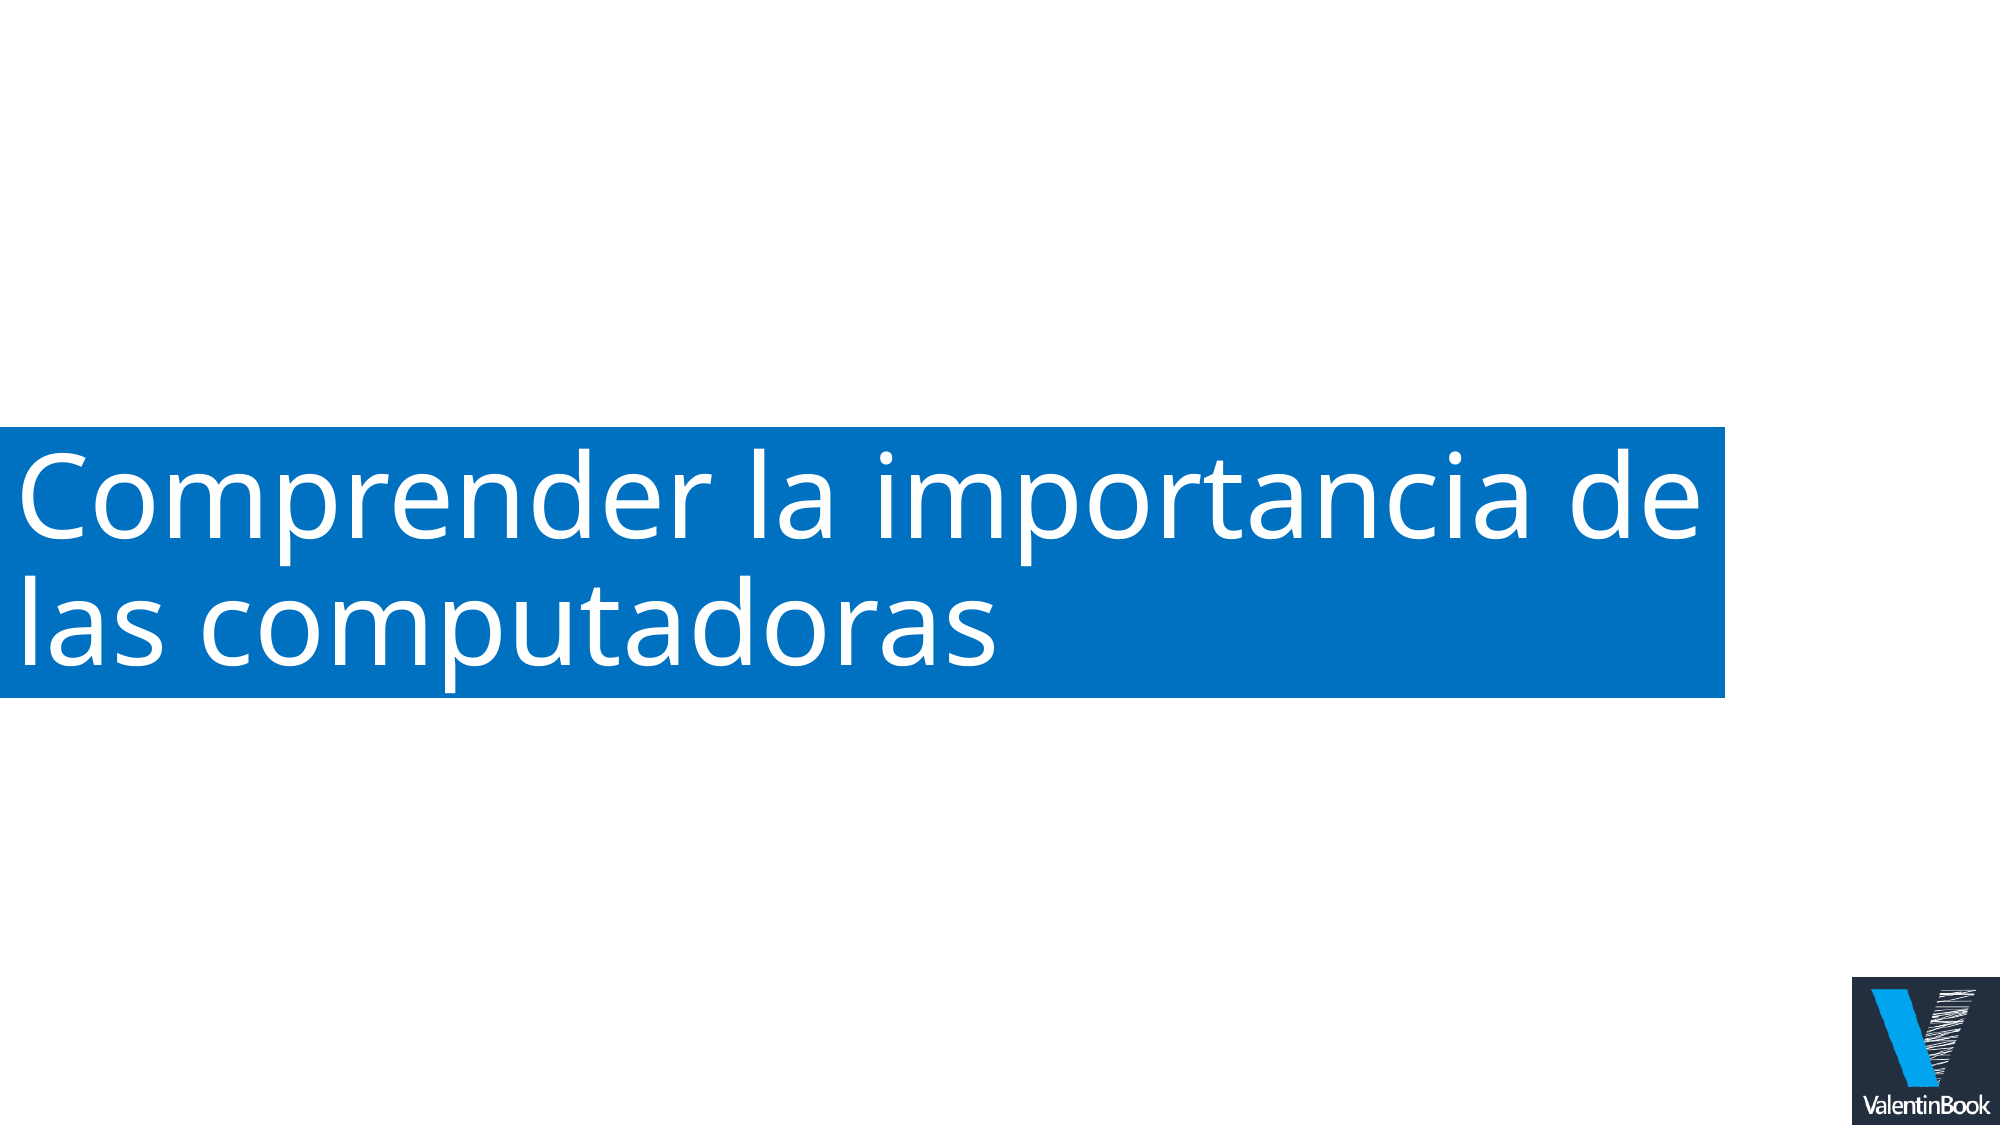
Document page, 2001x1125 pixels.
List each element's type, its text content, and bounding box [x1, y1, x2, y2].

picture [1852, 977, 2000, 1125]
title Comprender la importancia de las computadoras [0, 427, 1725, 698]
